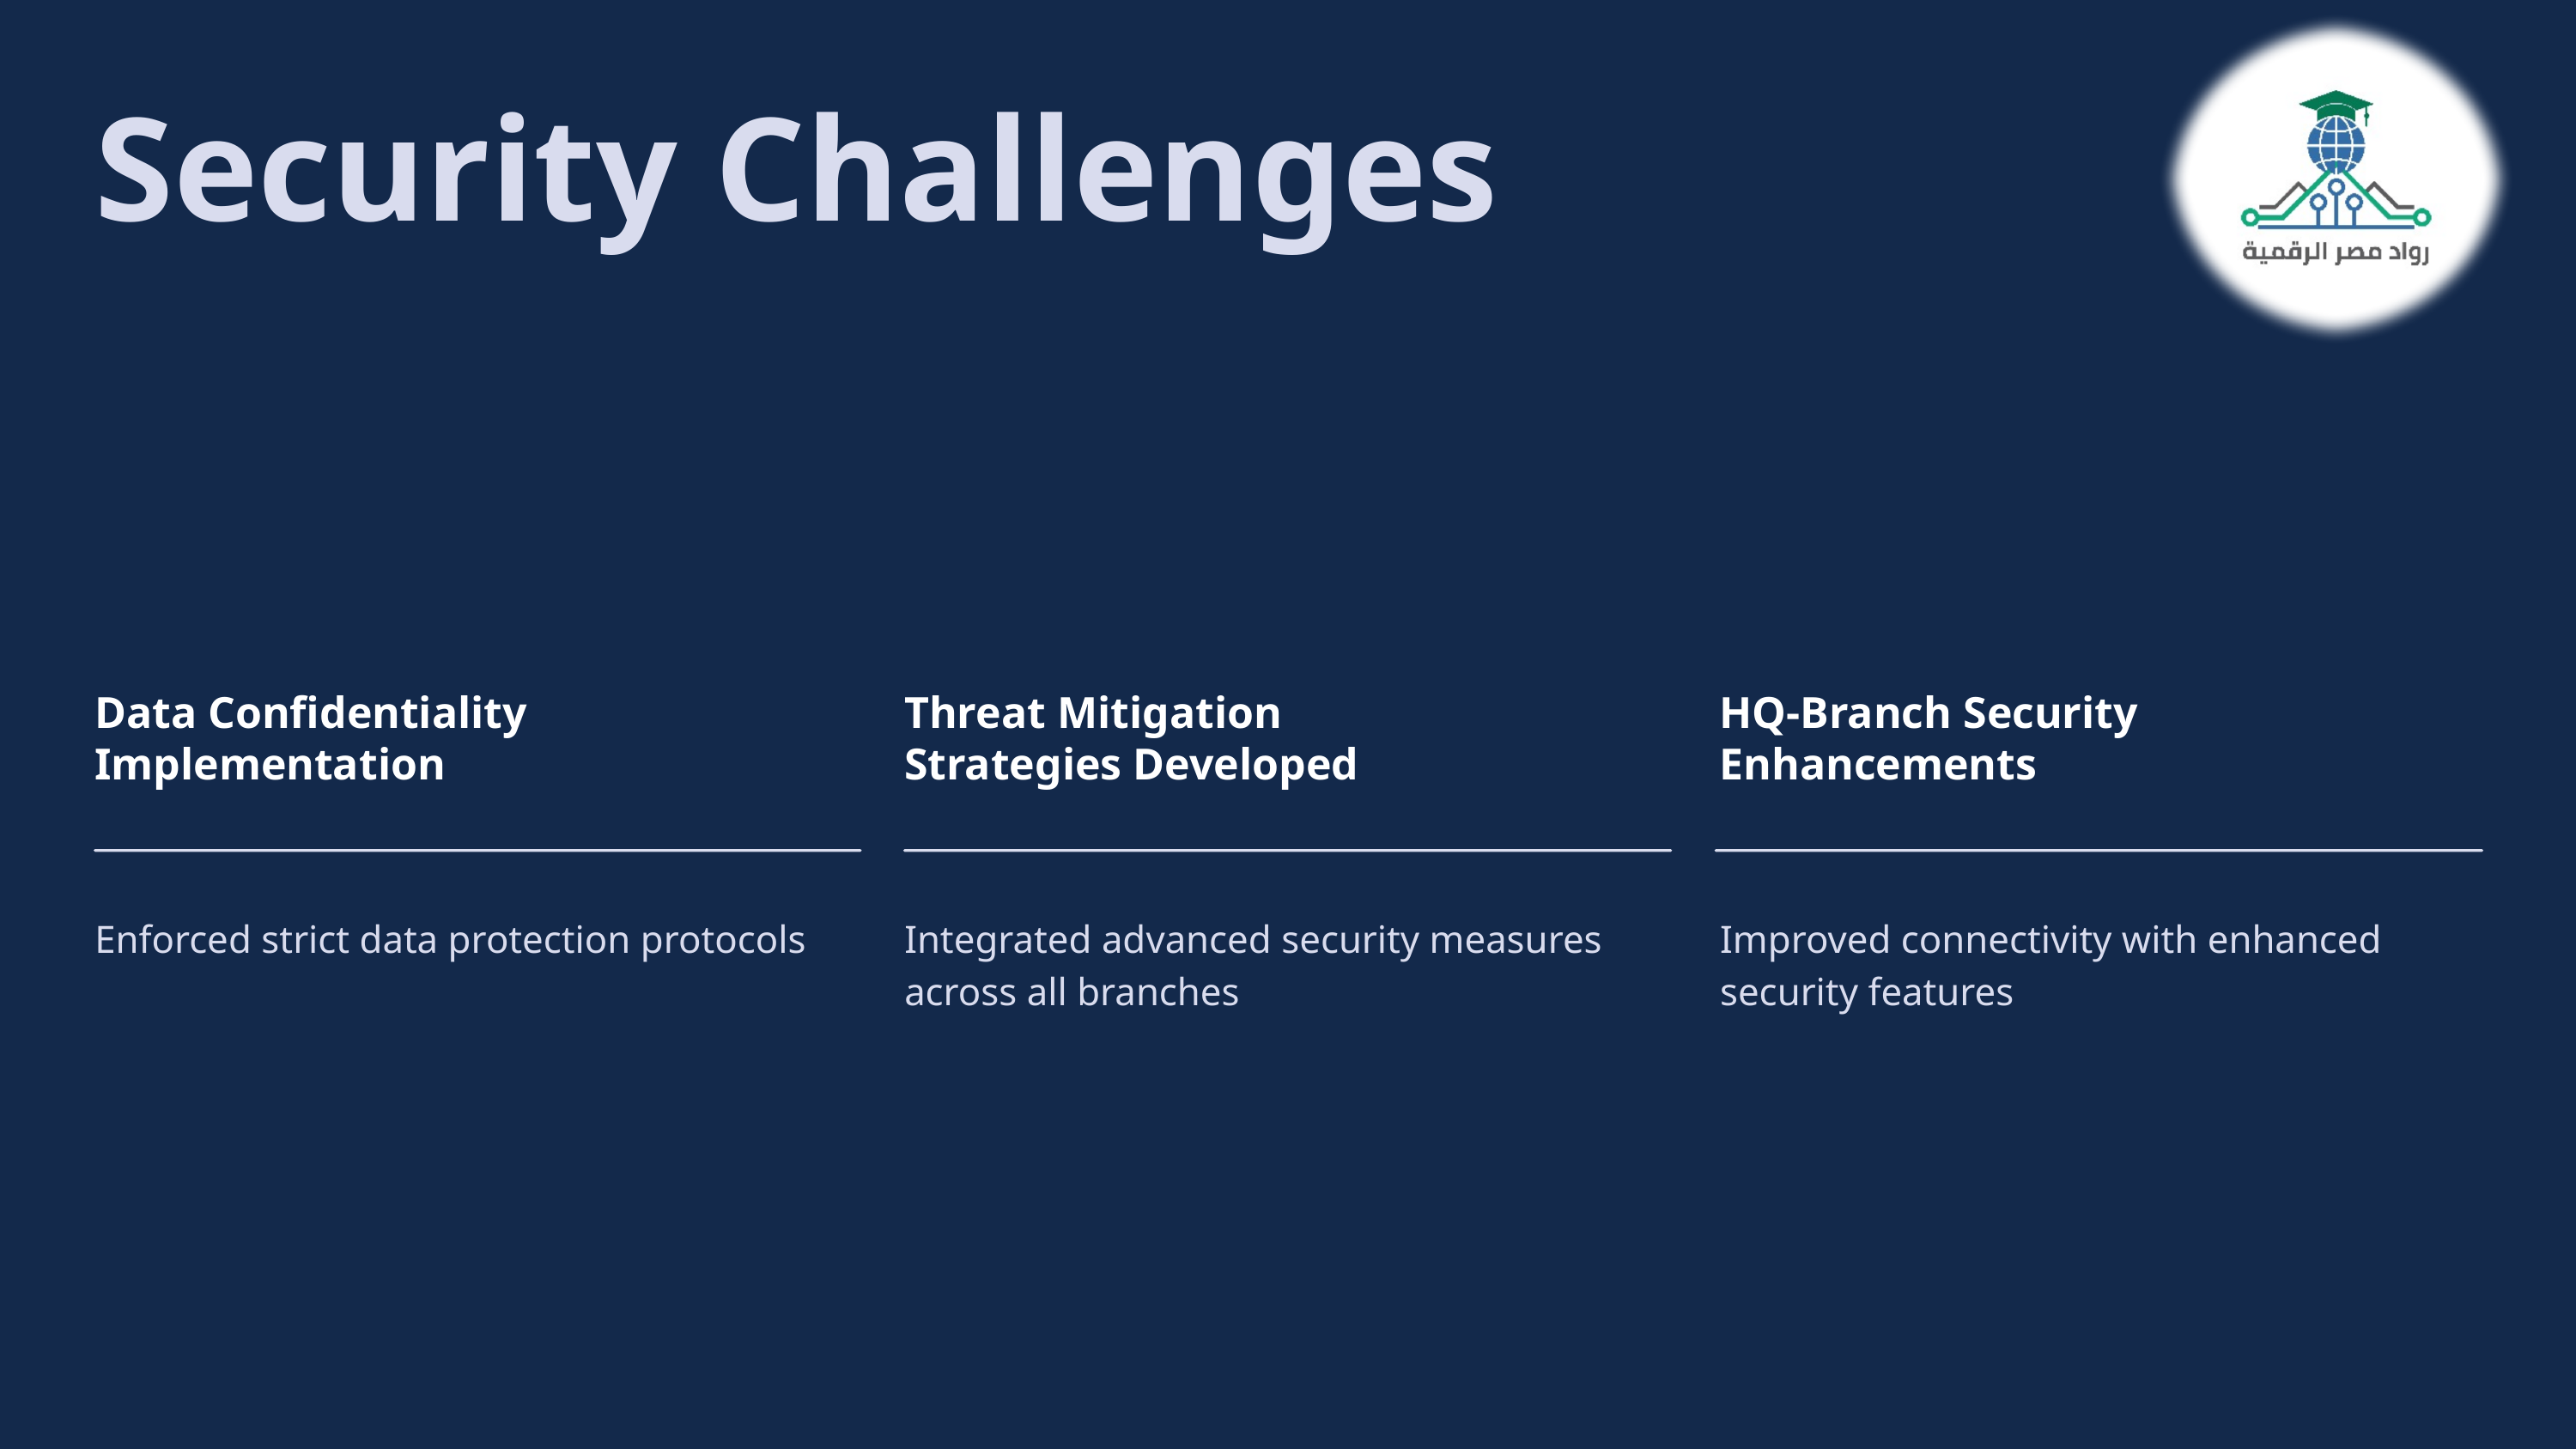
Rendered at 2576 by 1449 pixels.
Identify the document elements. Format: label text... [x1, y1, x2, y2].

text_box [1719, 586, 2280, 786]
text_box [903, 586, 1470, 786]
text_box Improved connectivity with enhanced security features [1720, 907, 2482, 1014]
text_box Security Challenges [94, 92, 1875, 251]
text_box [94, 586, 659, 786]
text_box Enforced strict data protection protocols [94, 907, 861, 961]
picture [2157, 12, 2515, 346]
text_box Integrated advanced security measures across all branches [904, 907, 1671, 1014]
